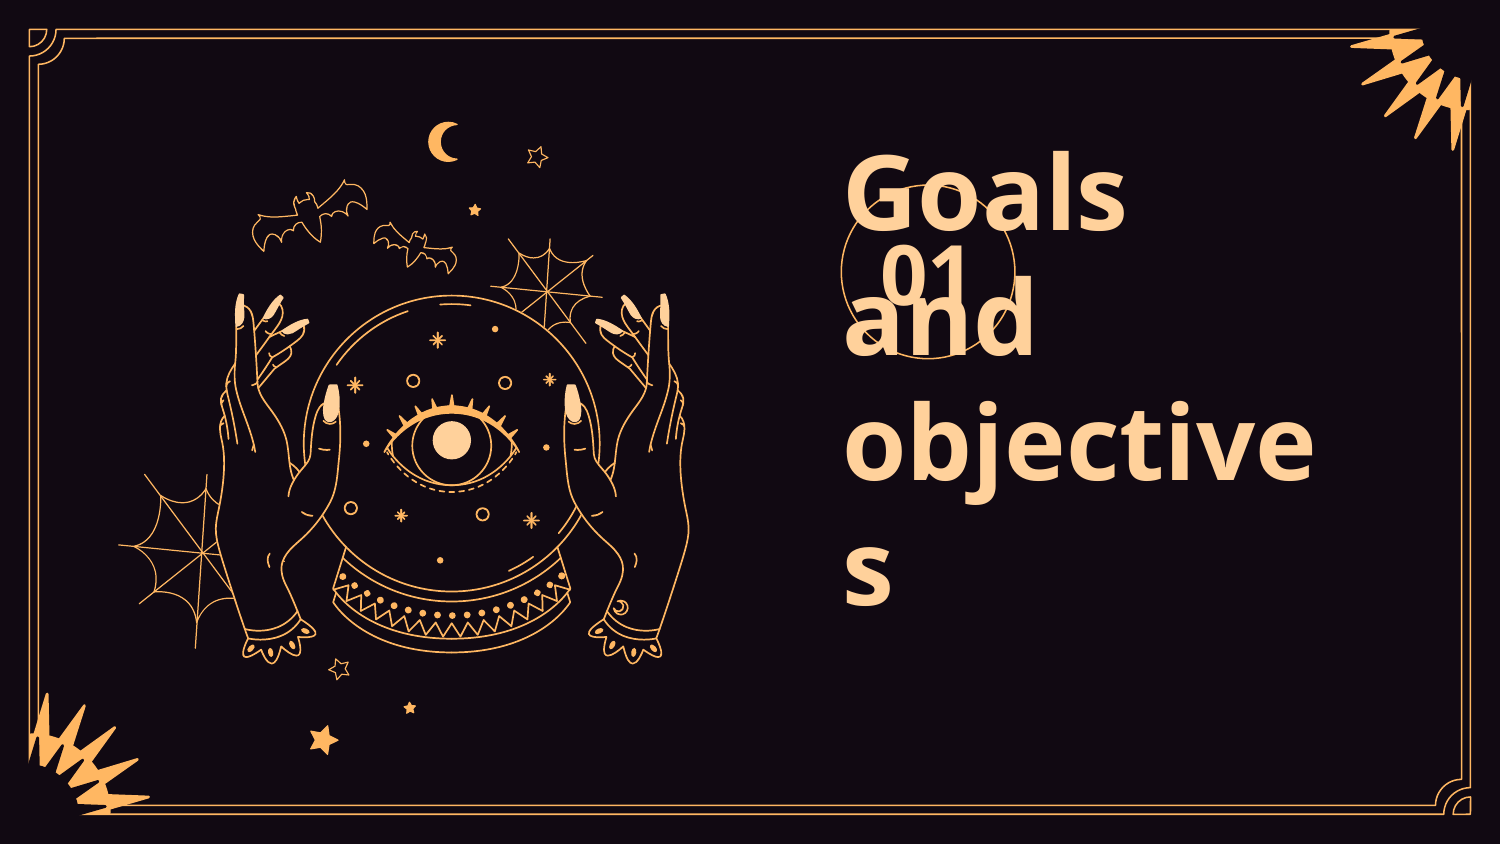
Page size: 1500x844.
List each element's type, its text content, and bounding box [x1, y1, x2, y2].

text_box [853, 316, 1003, 358]
title 01 [838, 228, 1018, 316]
title Goals and objectives [827, 358, 1359, 642]
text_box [117, 121, 691, 756]
text_box [853, 185, 1003, 228]
